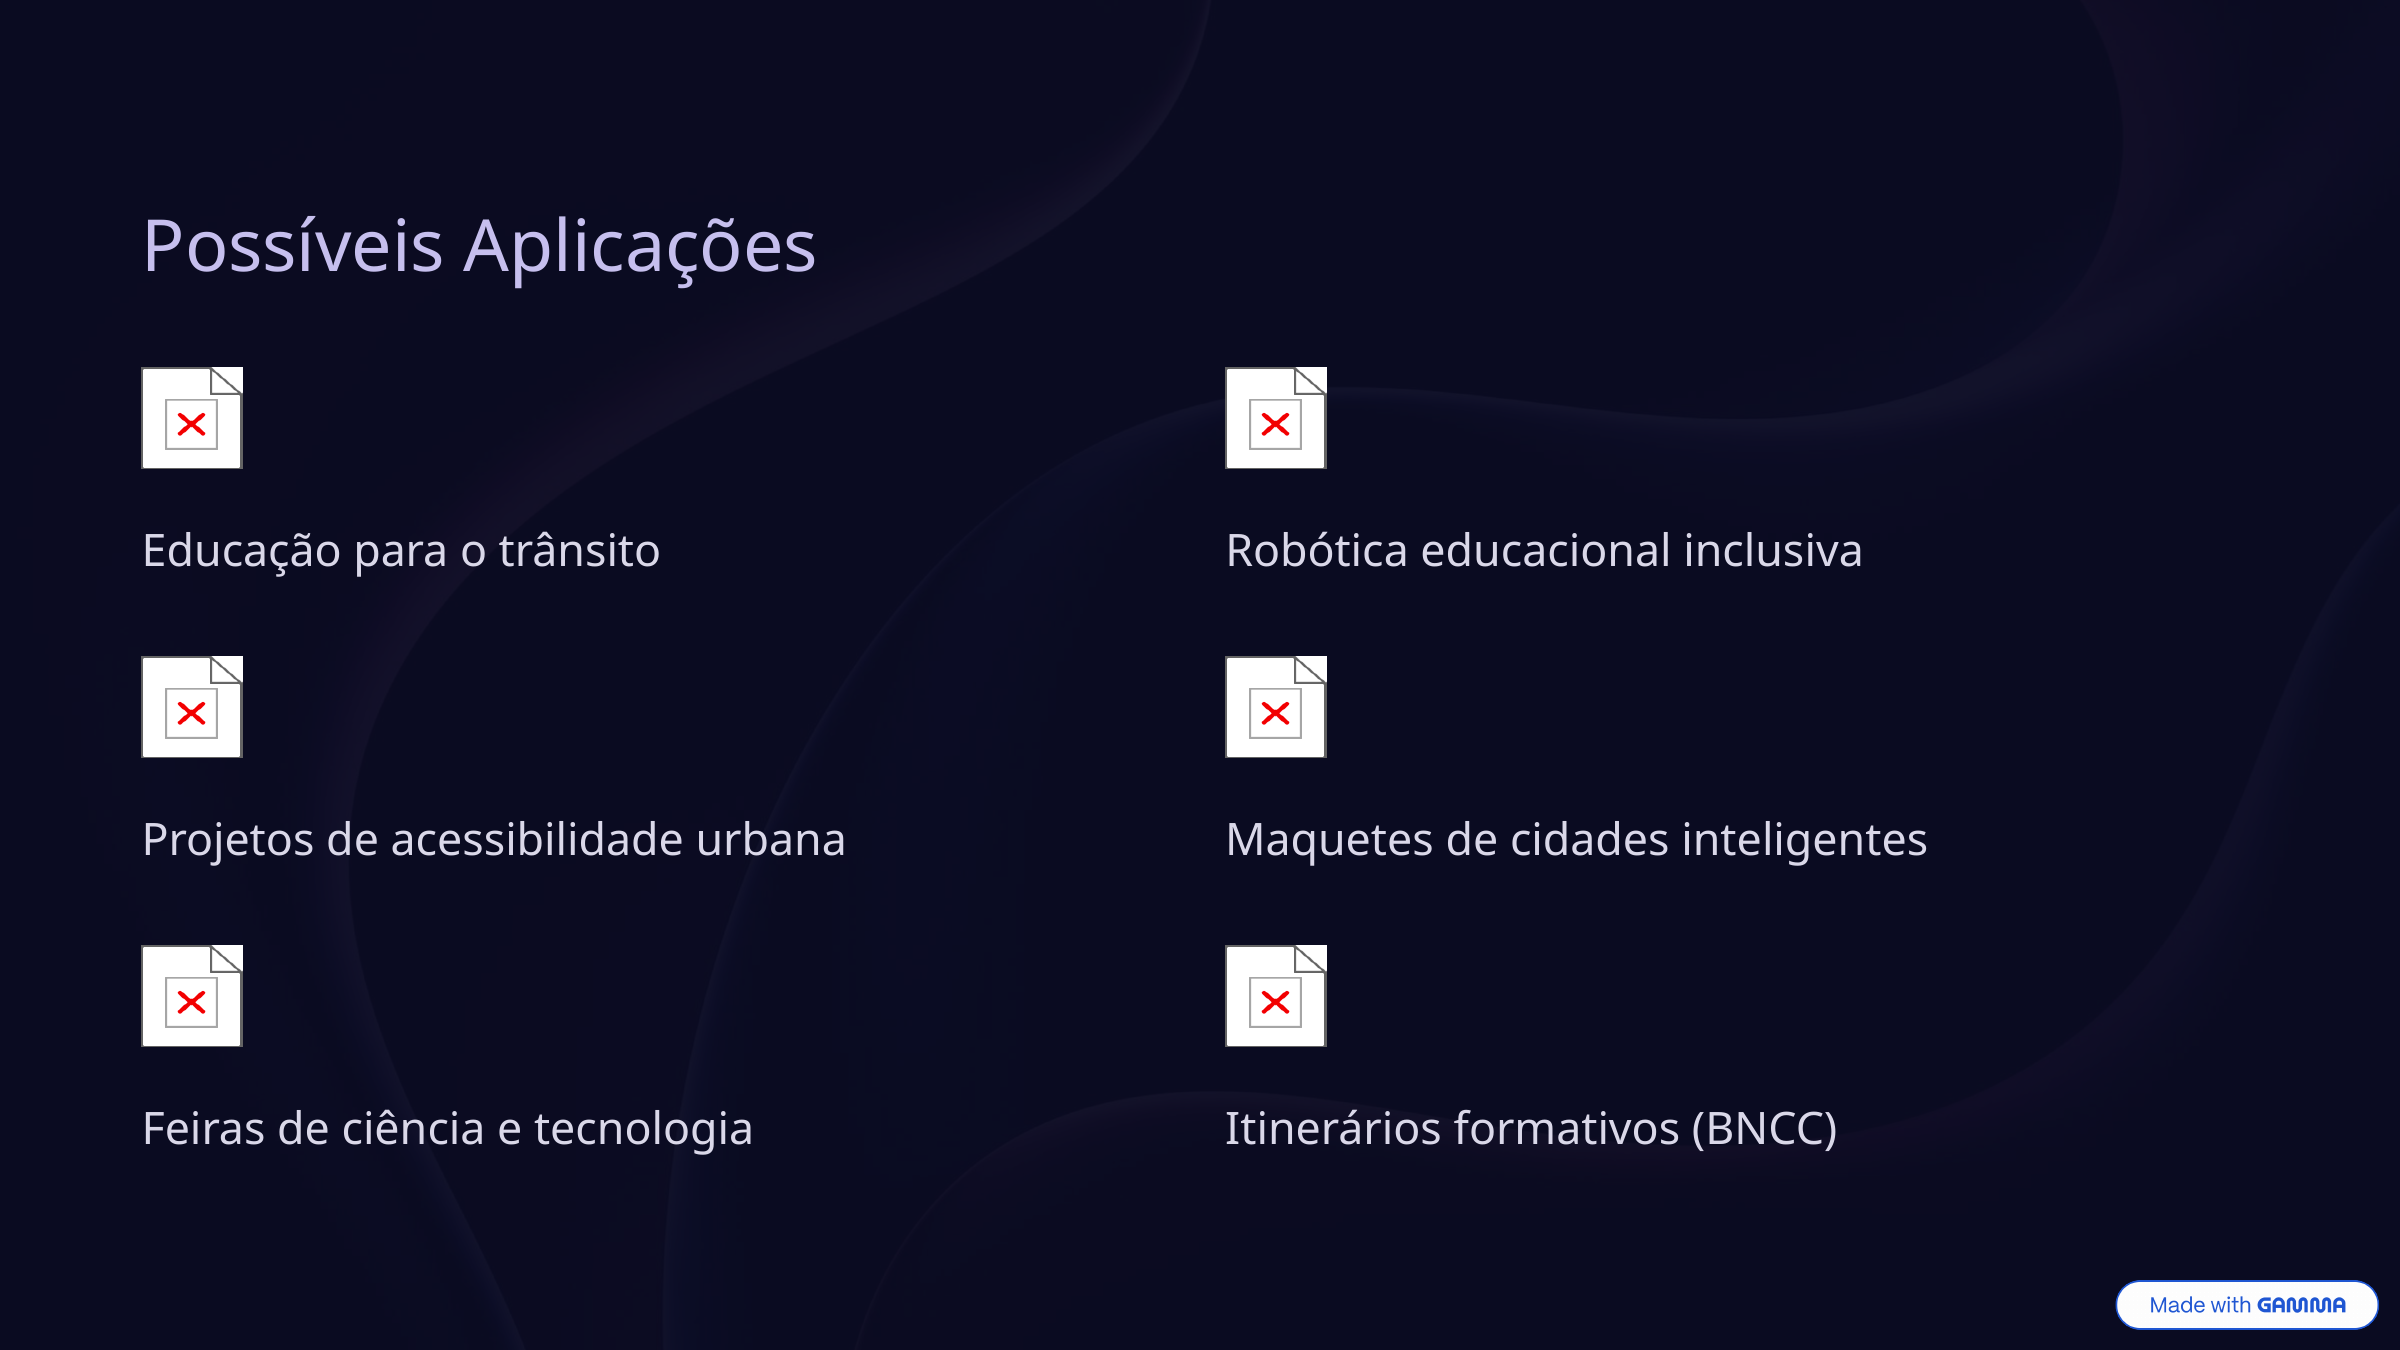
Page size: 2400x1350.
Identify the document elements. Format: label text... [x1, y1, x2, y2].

text_box Educação para o trânsito [141, 519, 693, 576]
picture [1225, 367, 1327, 469]
text_box Feiras de ciência e tecnologia [141, 1097, 803, 1154]
picture [2106, 1271, 2389, 1339]
text_box Projetos de acessibilidade urbana [141, 808, 891, 865]
picture [141, 945, 243, 1047]
text_box Maquetes de cidades inteligentes [1225, 808, 1978, 865]
text_box Itinerários formativos (BNCC) [1225, 1097, 1858, 1154]
picture [141, 367, 243, 469]
picture [141, 656, 243, 758]
picture [1225, 656, 1327, 758]
text_box Robótica educacional inclusiva [1225, 519, 1901, 576]
picture [1225, 945, 1327, 1047]
text_box Possíveis Aplicações [141, 196, 980, 287]
